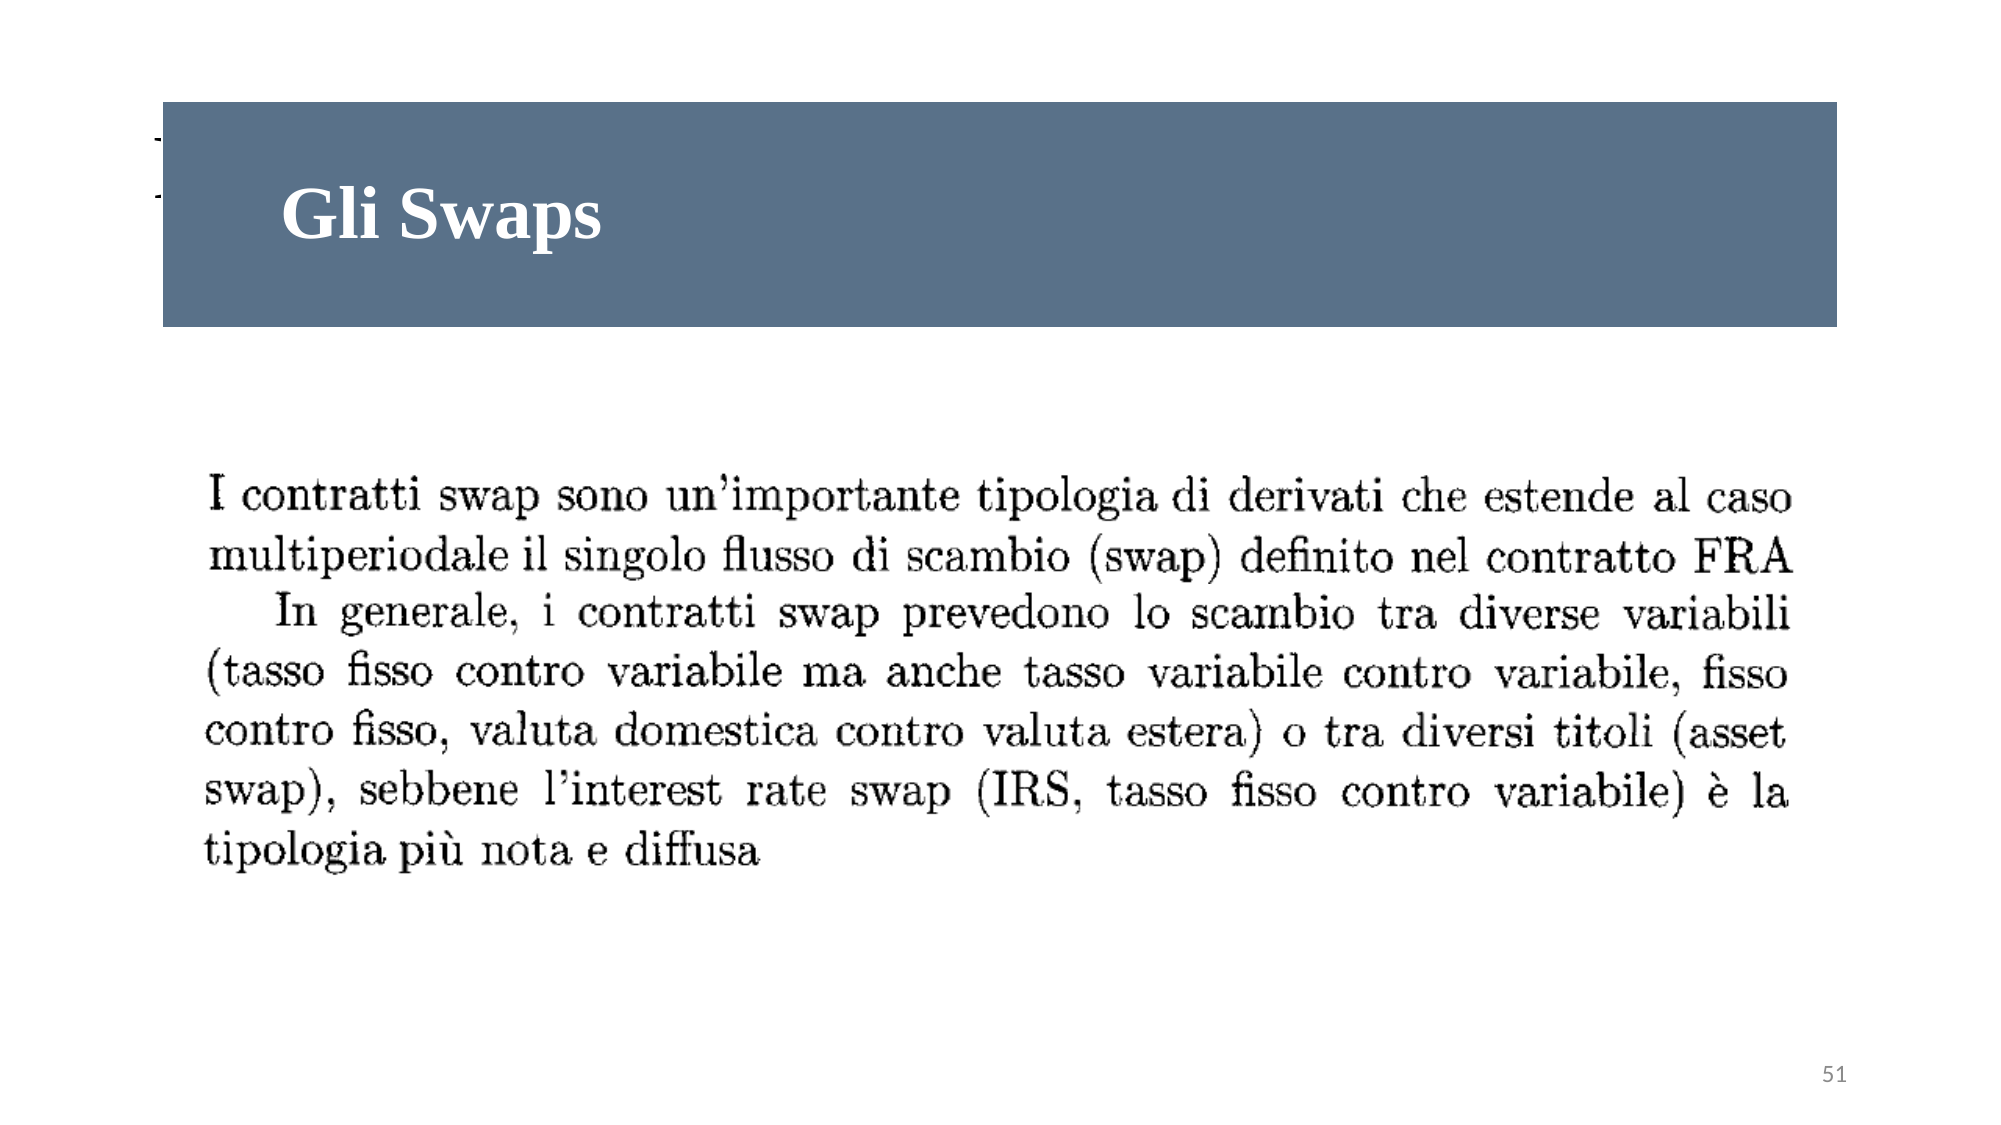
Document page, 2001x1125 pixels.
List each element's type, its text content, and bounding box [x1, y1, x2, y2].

title Processi Stocastici [137, 59, 1863, 278]
text_box Gli Swaps [161, 100, 1838, 328]
slide_number 51 [1412, 1042, 1863, 1103]
picture [194, 452, 1809, 883]
